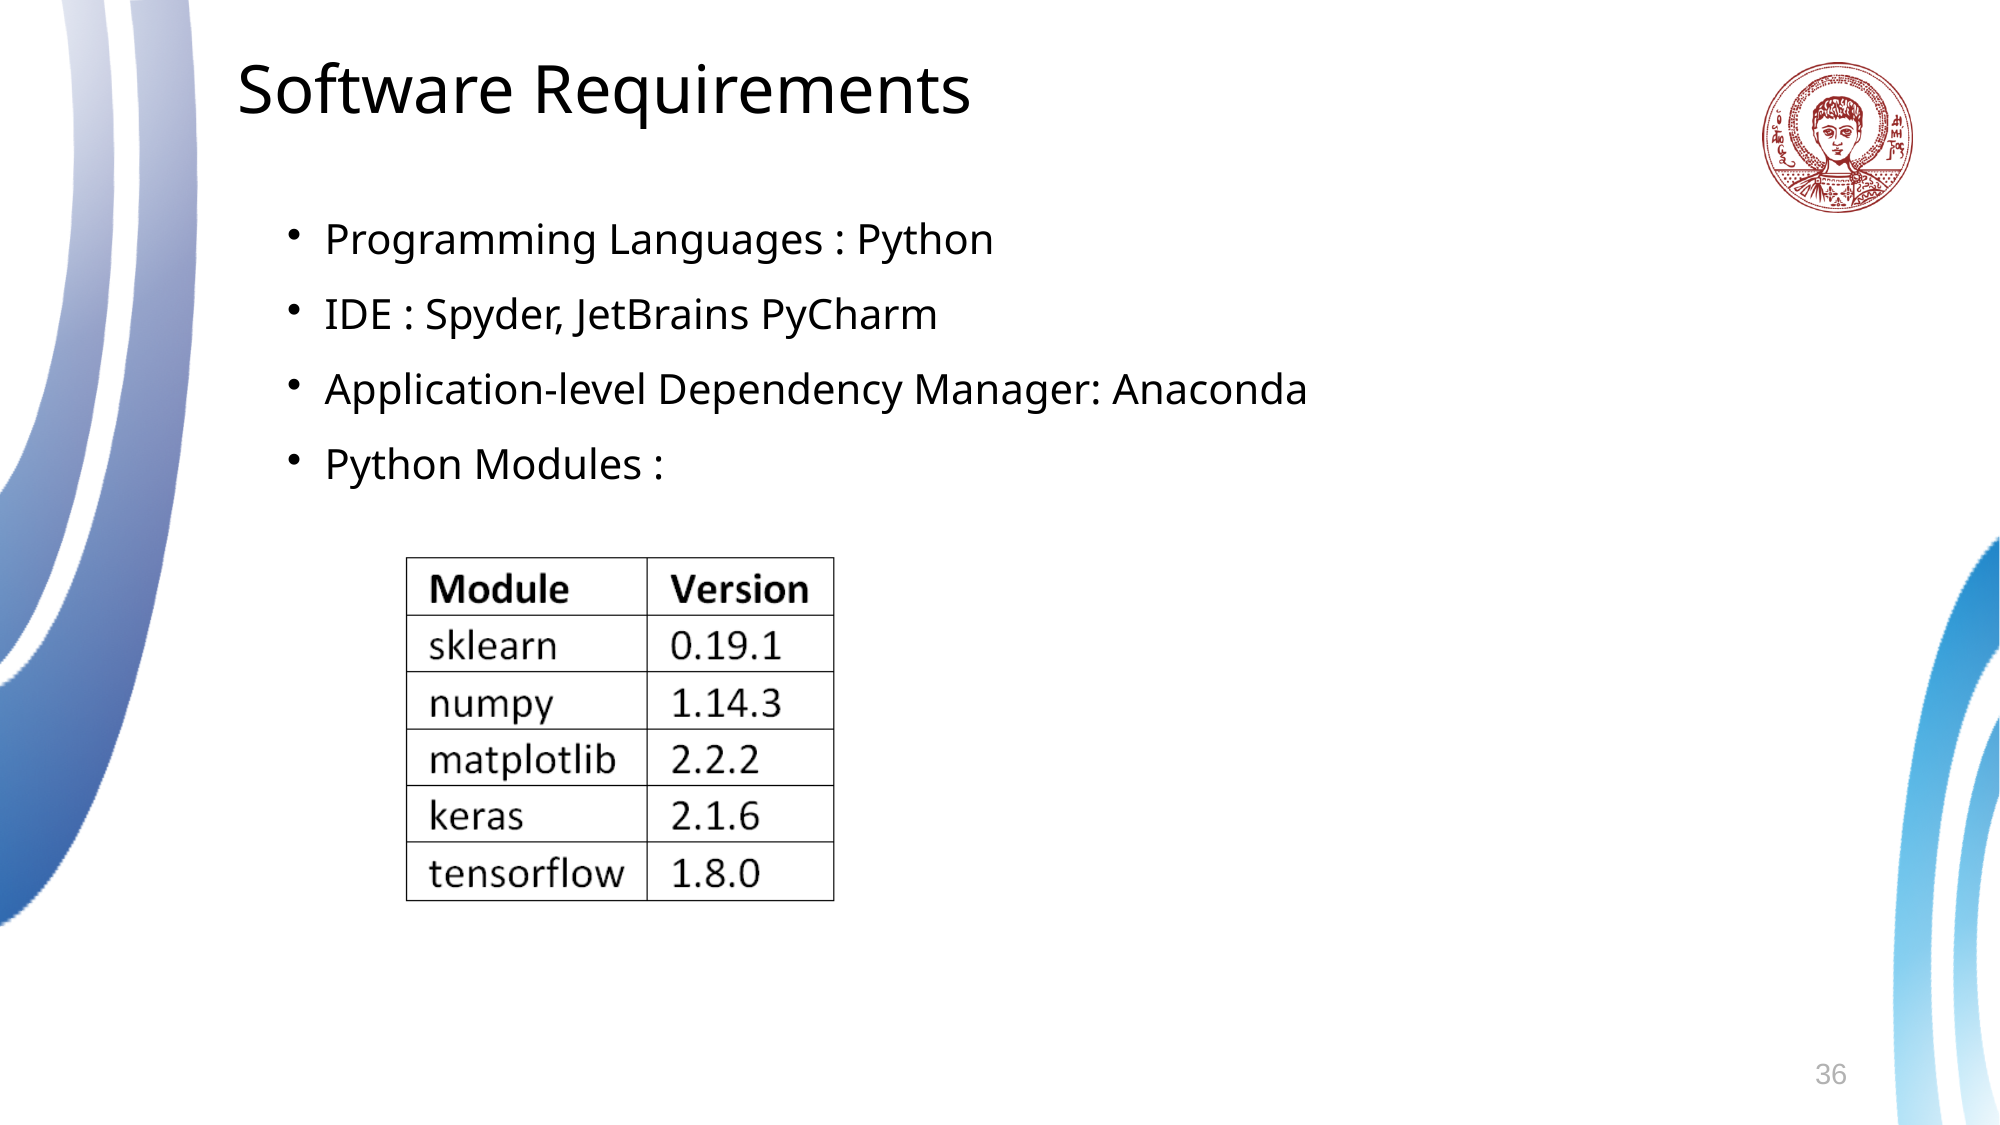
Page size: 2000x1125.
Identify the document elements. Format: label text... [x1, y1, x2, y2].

picture [399, 549, 845, 913]
slide_number 36 [1412, 1042, 1863, 1103]
text_box Software Requirements [237, 0, 2000, 175]
text_box Programming Languages : Python IDE : Spyder, JetBrains PyCharm Application-level Dependency Manager: Anaconda Python Modules : [249, 187, 2000, 998]
picture [0, 0, 2000, 1125]
